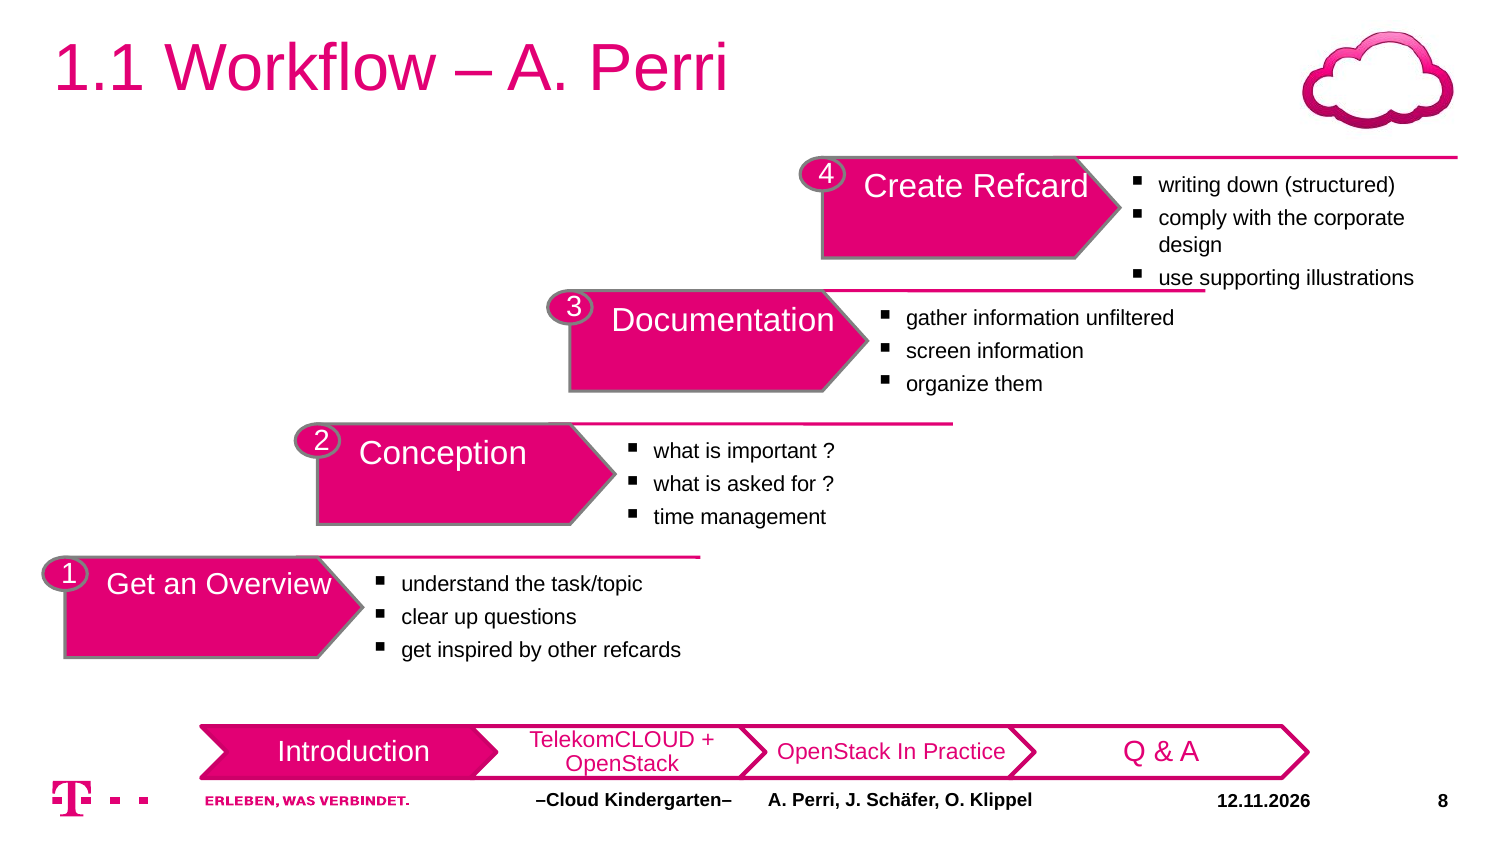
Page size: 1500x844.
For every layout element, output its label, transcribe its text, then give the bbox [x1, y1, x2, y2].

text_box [547, 290, 1206, 392]
picture [1283, 20, 1466, 146]
footer –Cloud Kindergarten– A. Perri, J. Schäfer, O. Klippel [419, 788, 1033, 811]
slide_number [1115, 788, 1412, 812]
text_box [42, 556, 701, 658]
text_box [799, 157, 1458, 259]
slide_number 8 [1412, 788, 1449, 812]
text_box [200, 725, 1309, 779]
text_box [294, 423, 954, 525]
title 1.1 Workflow – A. Perri [53, 32, 1278, 106]
